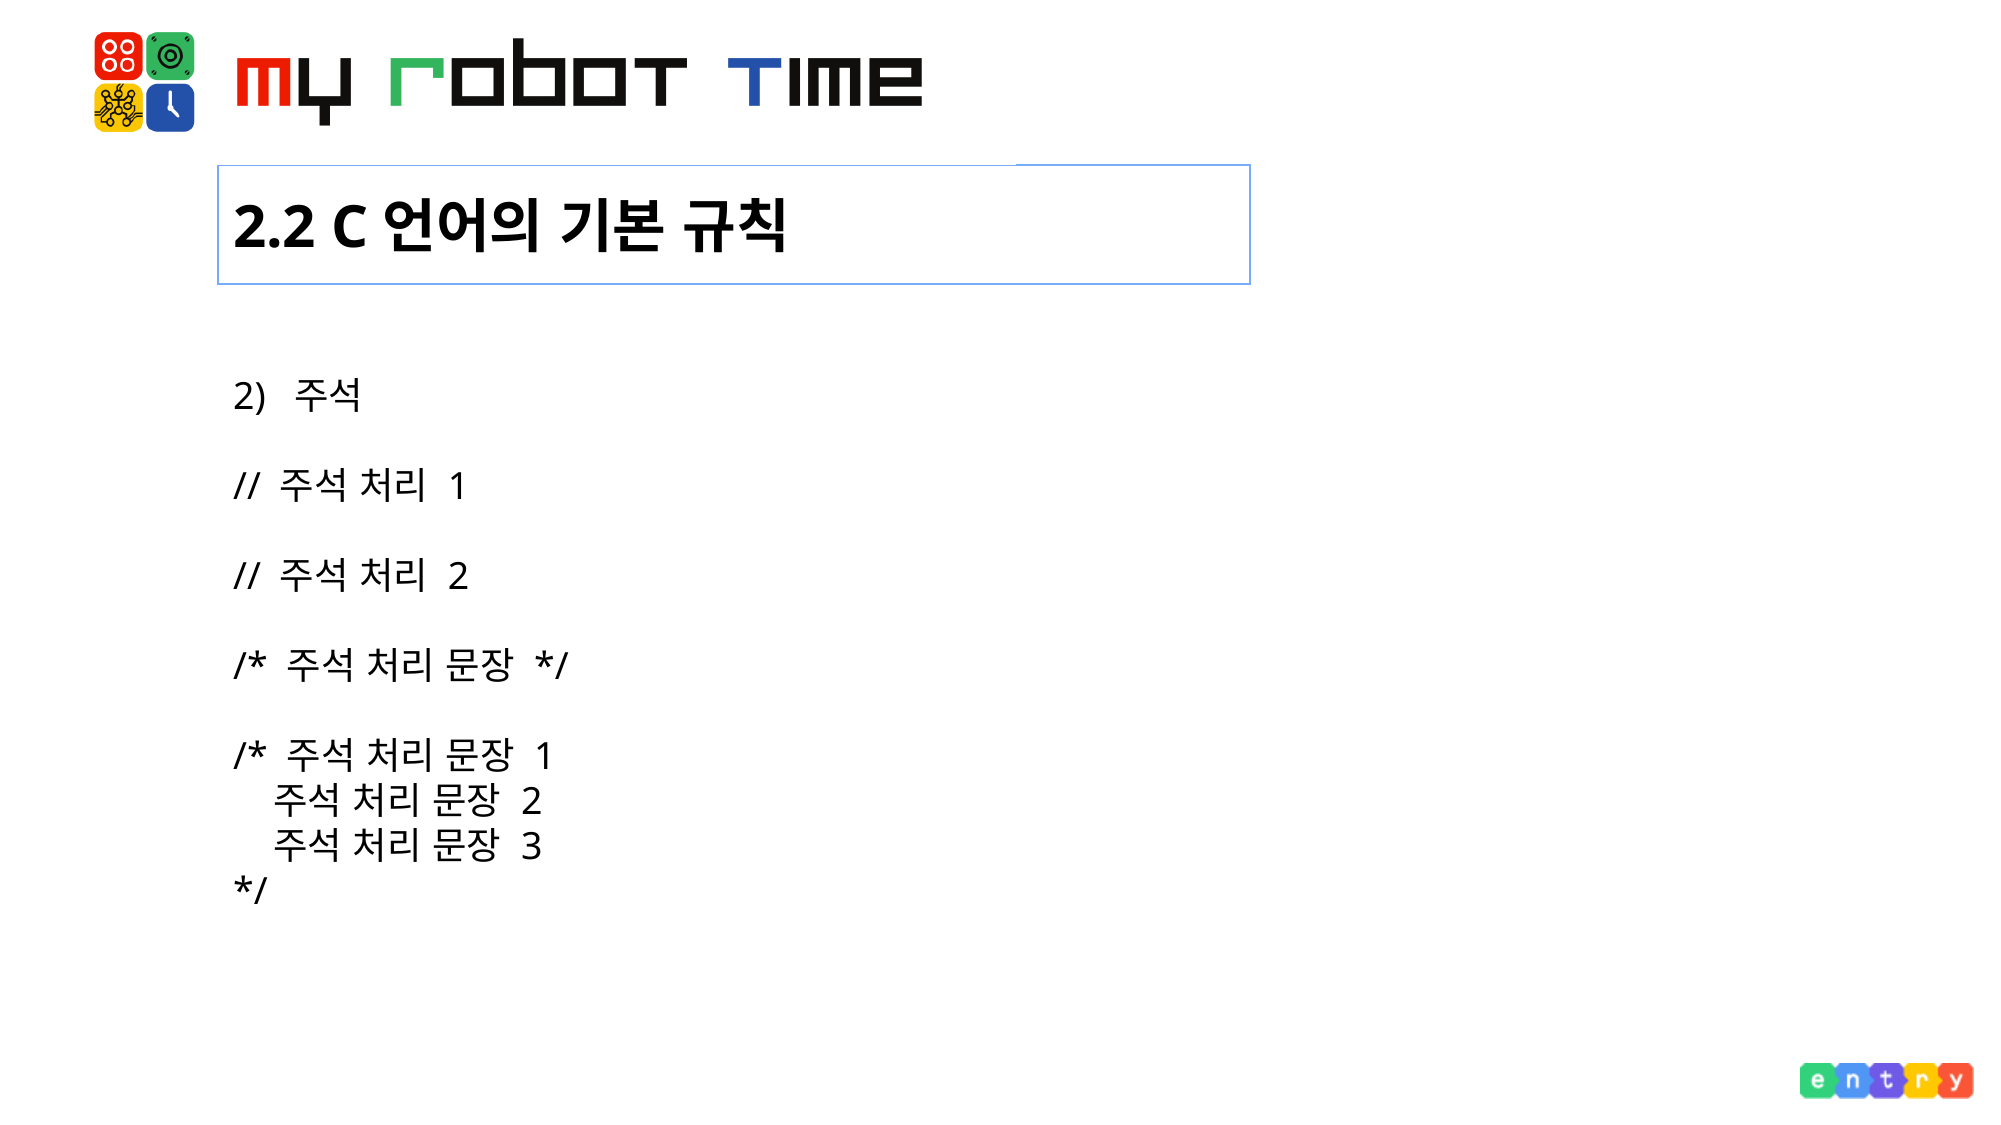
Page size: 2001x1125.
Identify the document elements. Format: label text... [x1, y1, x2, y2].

picture [0, 0, 1016, 166]
slide_number 18 [1412, 1042, 1863, 1103]
text_box 2.2 C언어의 기본 규칙 [217, 164, 1251, 285]
text_box 2) 주석 // 주석 처리 1 // 주석 처리 2 /* 주석 처리 문장 */ /* 주석 처리 문장 1 주석 처리 문장 2 주석 처리 문장 3 */ [218, 364, 2000, 965]
picture [1795, 1059, 1977, 1103]
